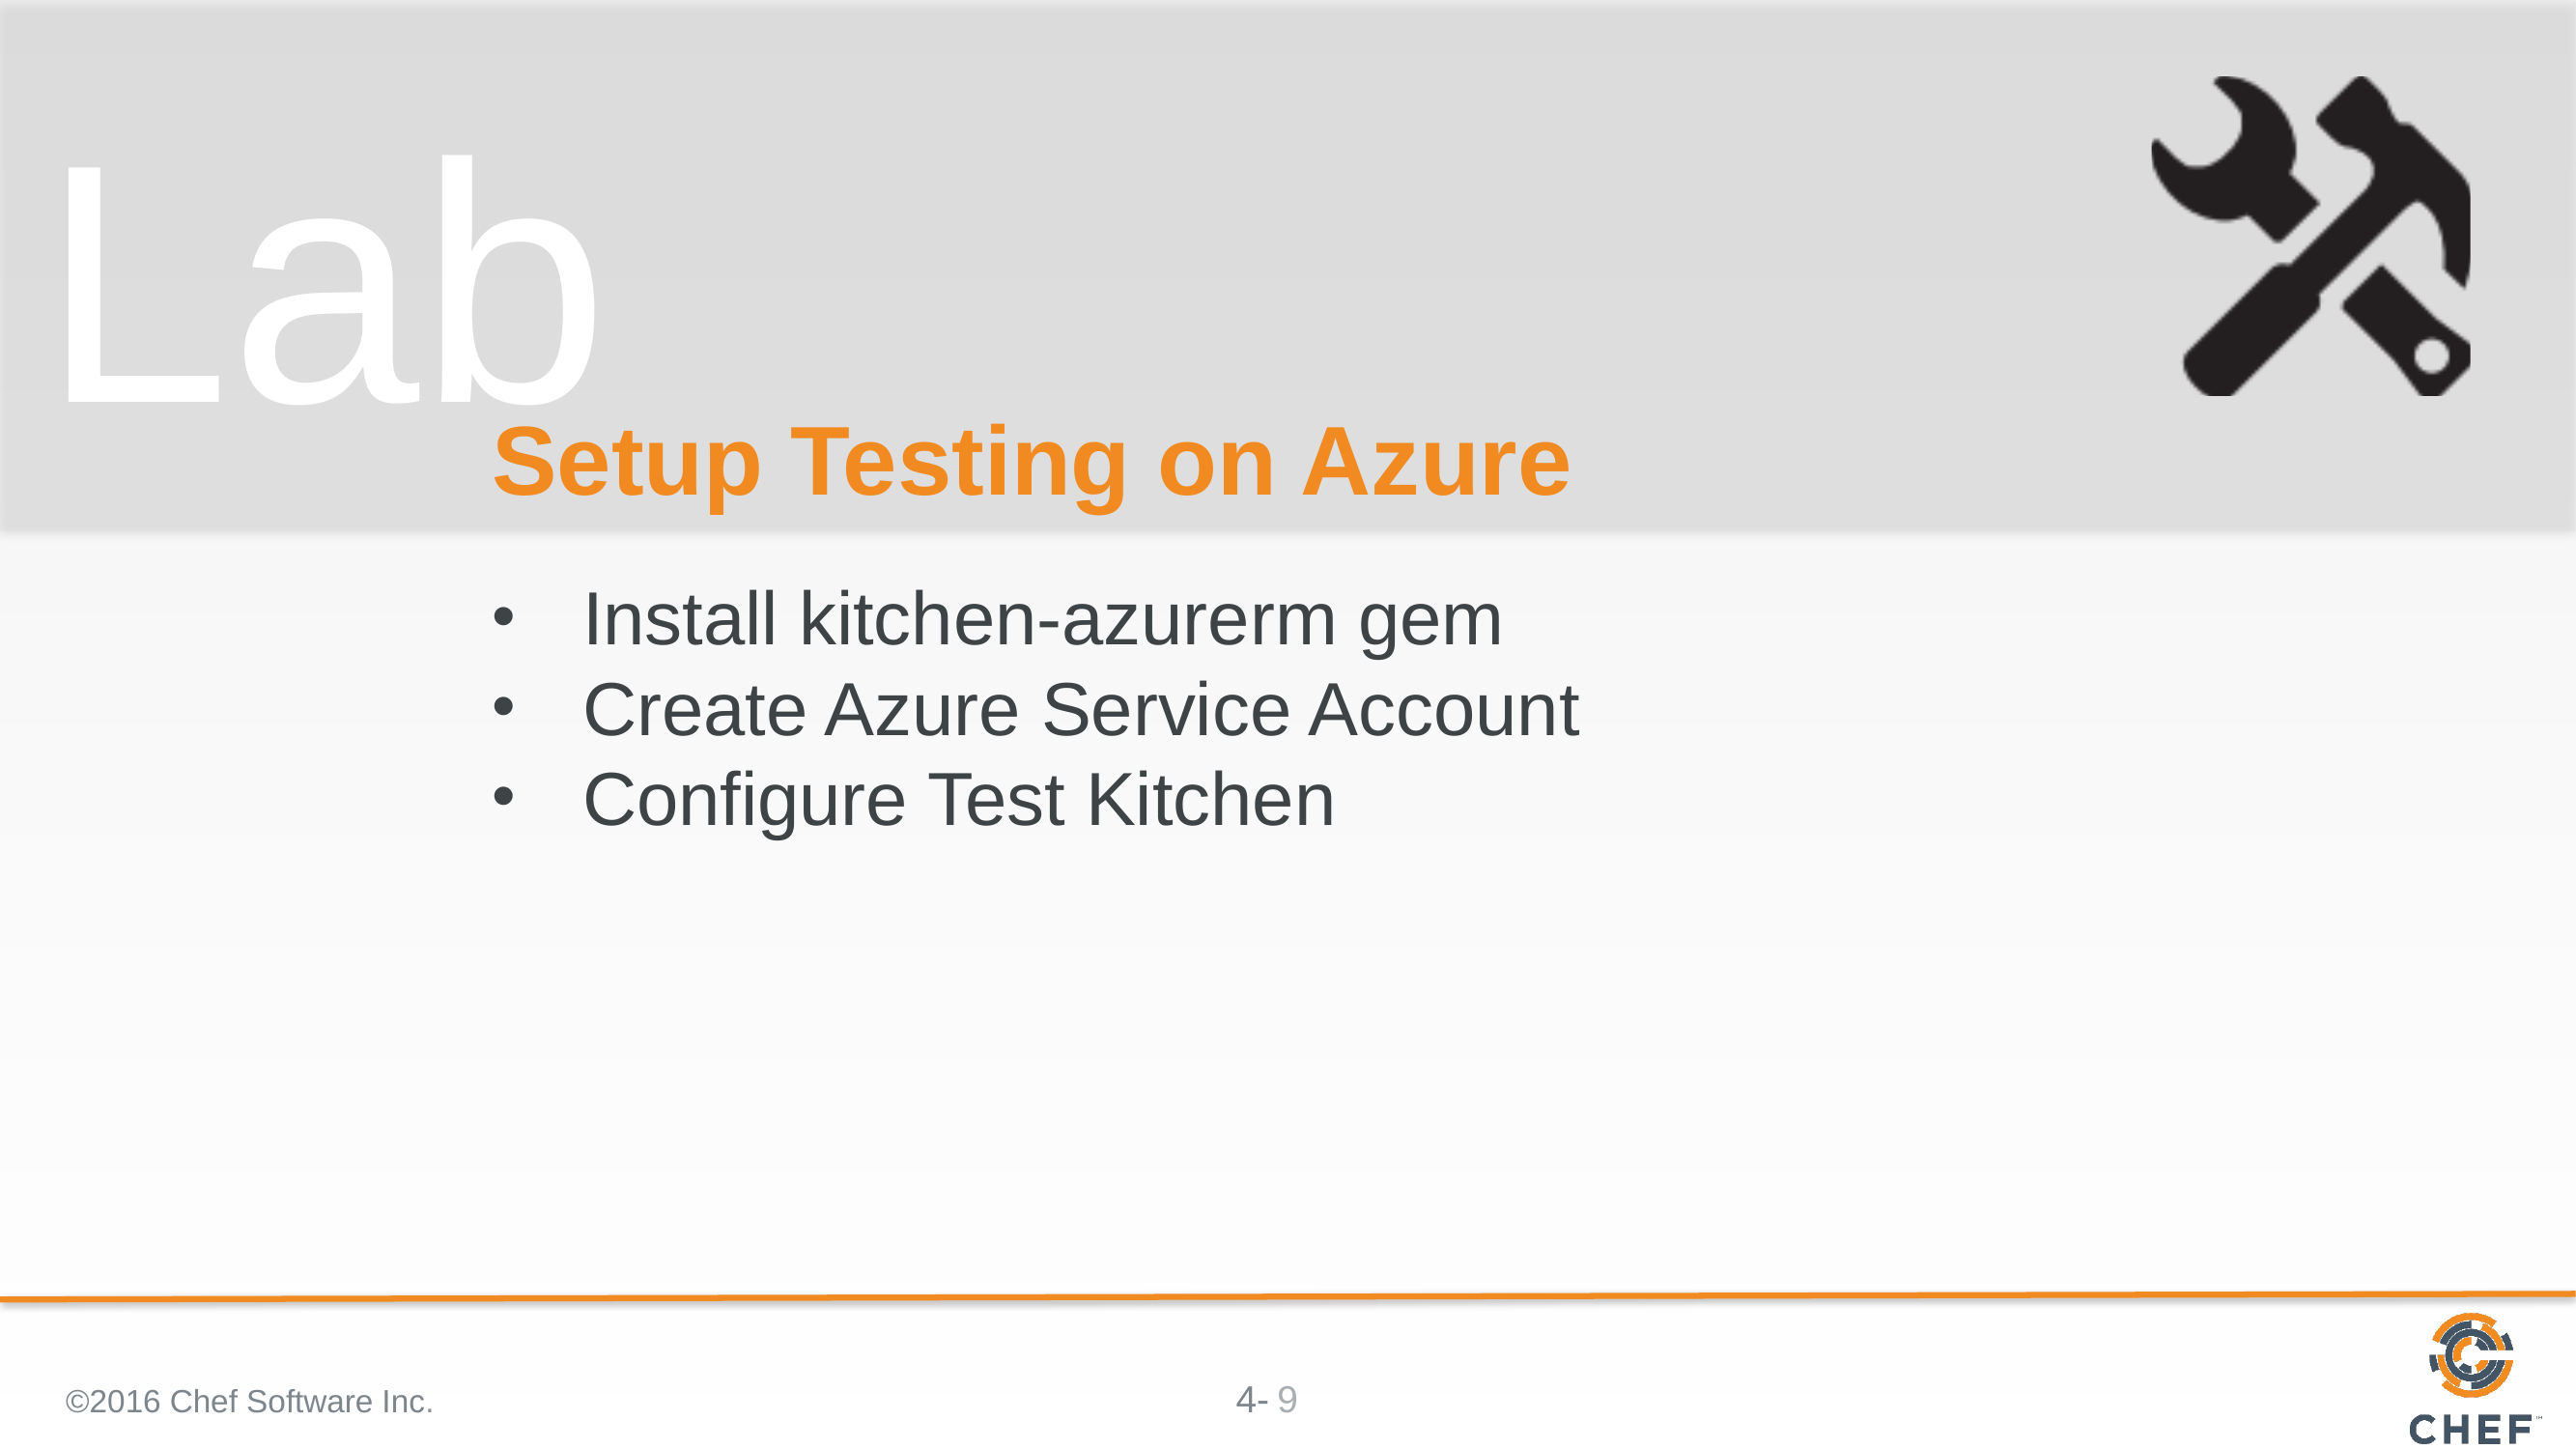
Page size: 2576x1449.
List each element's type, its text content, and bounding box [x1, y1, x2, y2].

footer ©2016 Chef Software Inc. [51, 1359, 952, 1440]
slide_number 9 [998, 1359, 1578, 1437]
subtitle Install kitchen-azurerm gem Create Azure Service Account Configure Test Kitchen [477, 555, 2217, 1087]
picture [2399, 1297, 2550, 1449]
title Setup Testing on Azure [477, 395, 2217, 531]
